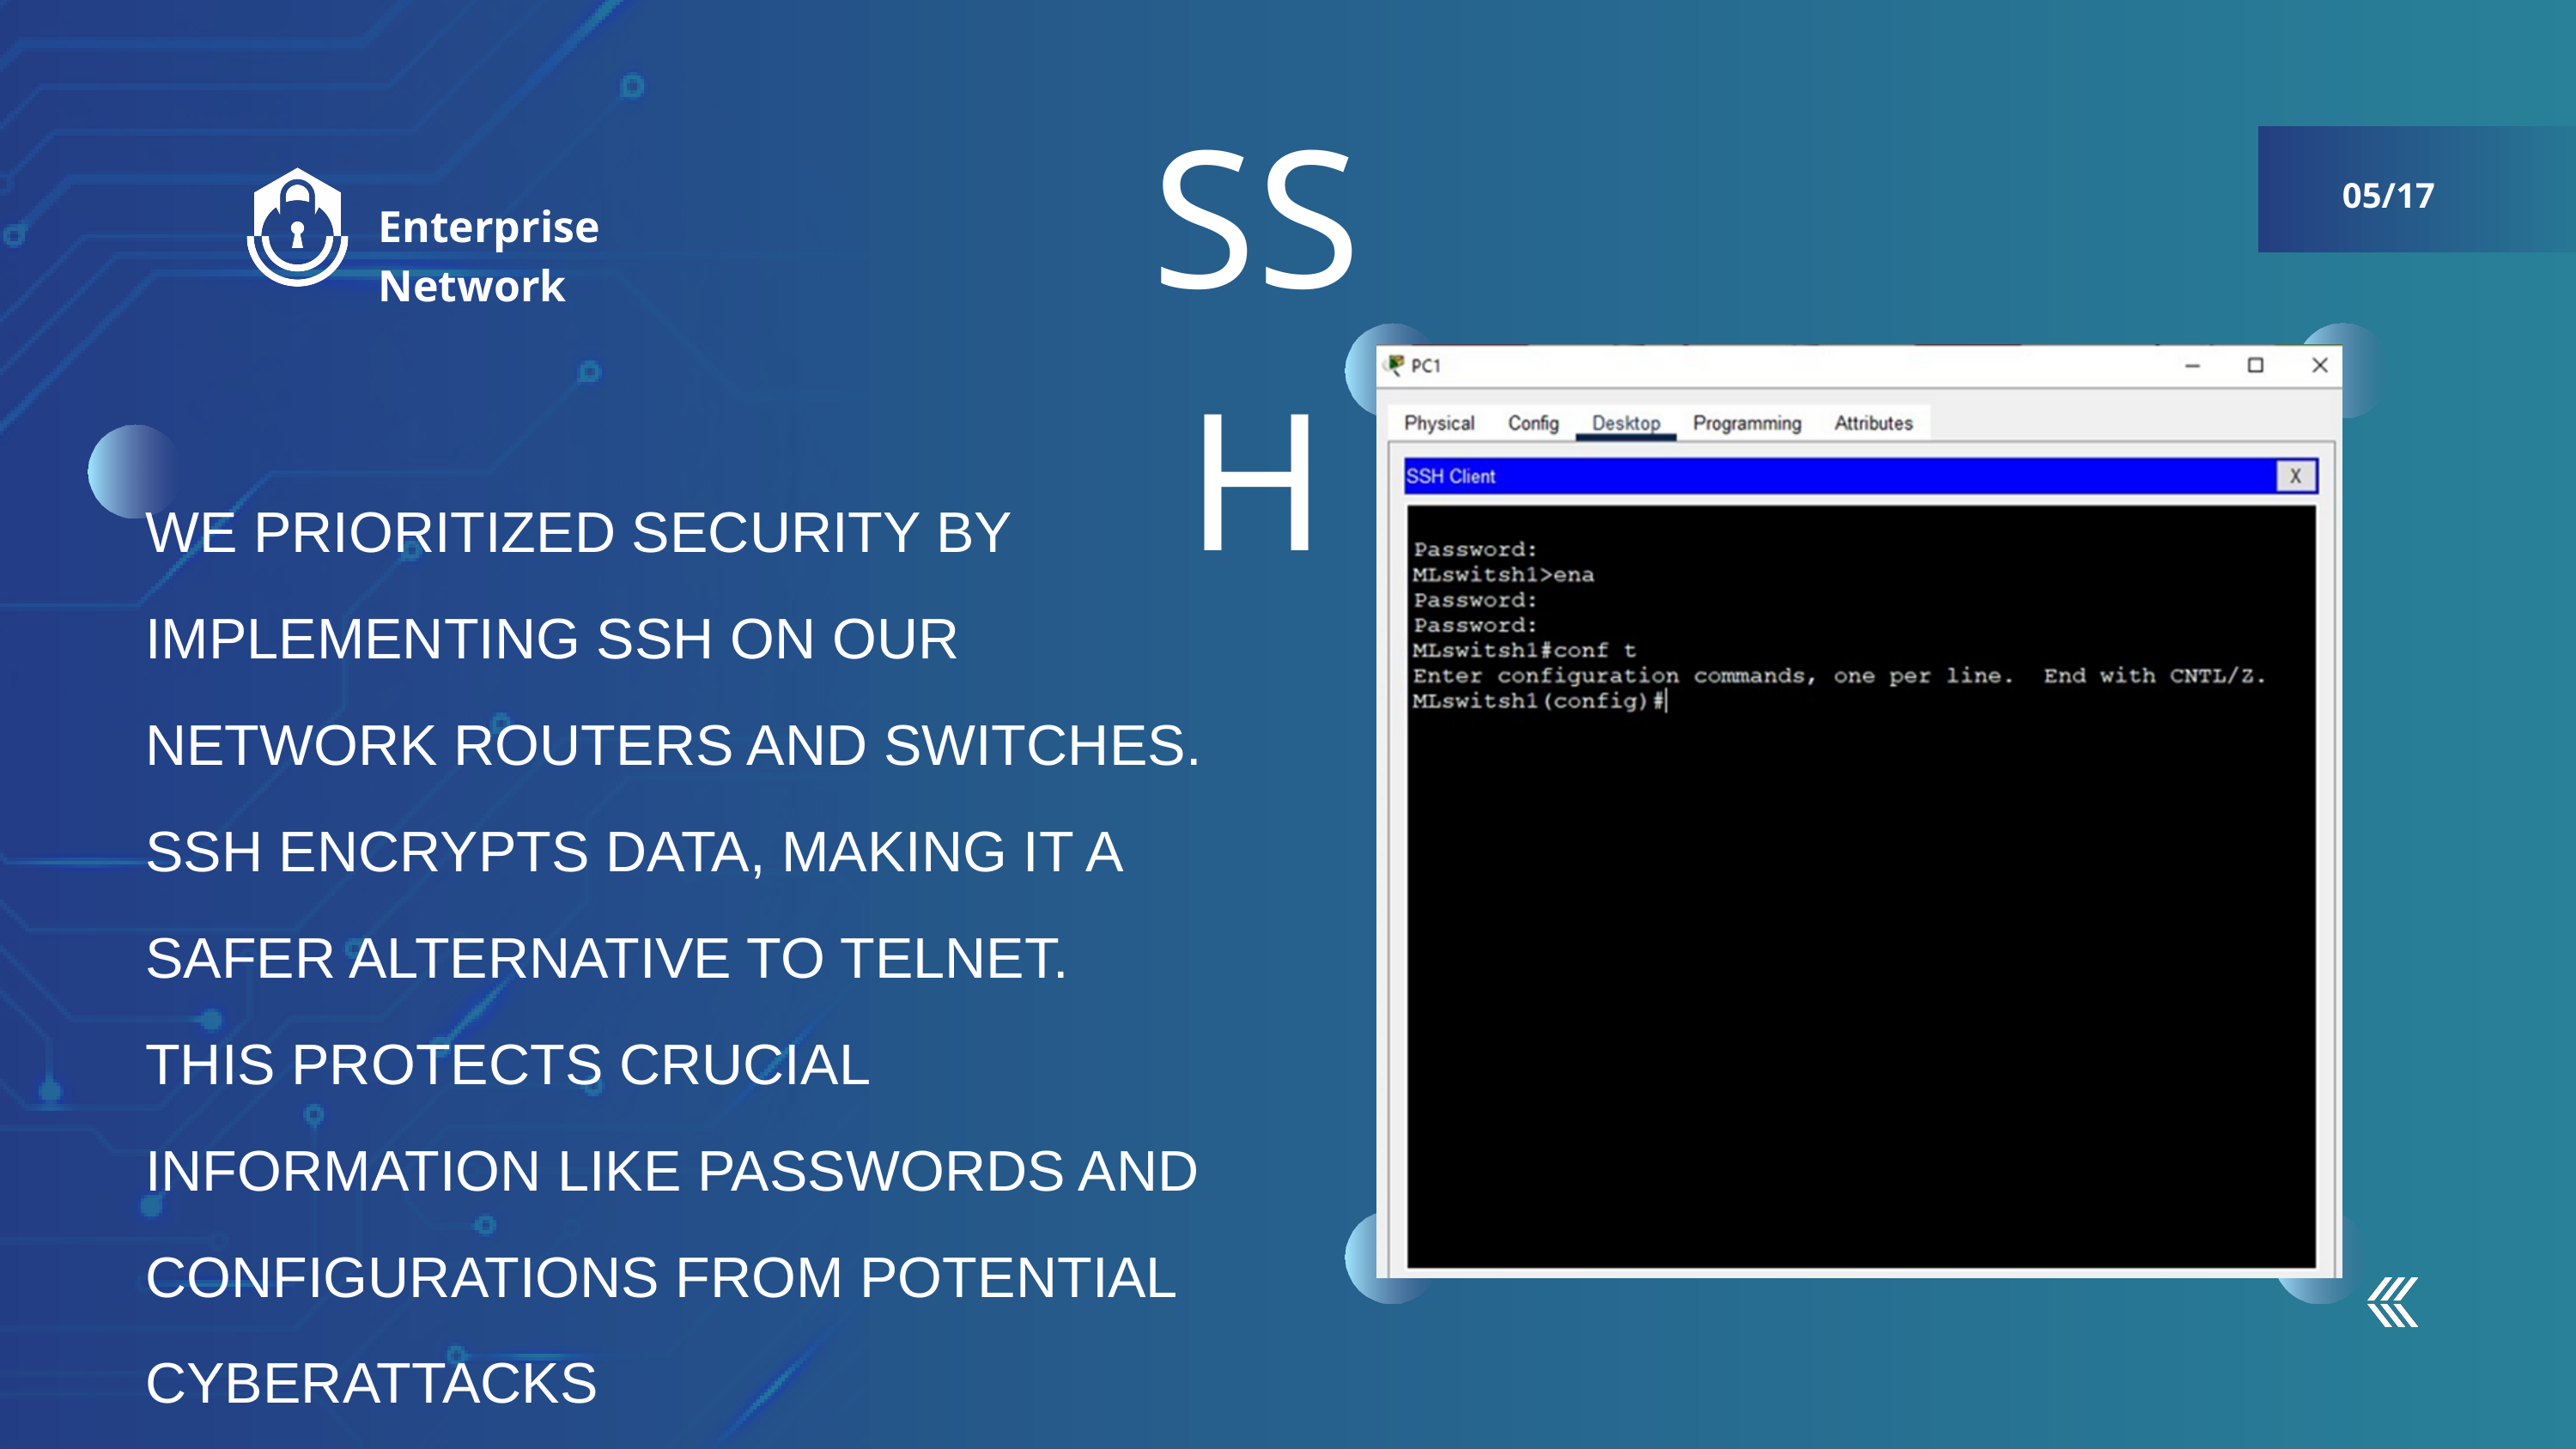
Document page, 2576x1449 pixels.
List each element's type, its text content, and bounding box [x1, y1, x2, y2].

text_box [1376, 344, 2343, 1278]
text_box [1344, 1210, 1439, 1304]
text_box [246, 167, 349, 287]
text_box SSH [1109, 63, 1404, 589]
text_box WE PRIORITIZED SECURITY BY IMPLEMENTING SSH ON OUR NETWORK ROUTERS AND SWITCHES. SSH ENCRYPTS DATA, MAKING IT A SAFER ALTERNATIVE TO TELNET. THIS PROTECTS CRUCIAL INFORMATION LIKE PASSWORDS AND CONFIGURATIONS FROM POTENTIAL CYBERATTACKS [145, 458, 1214, 1449]
text_box Enterprise Network [378, 191, 775, 311]
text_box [1344, 323, 1439, 418]
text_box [2257, 115, 2576, 253]
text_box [2295, 323, 2390, 418]
text_box [2366, 1277, 2419, 1327]
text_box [2272, 1210, 2367, 1304]
text_box [0, 0, 870, 1449]
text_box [87, 423, 182, 518]
